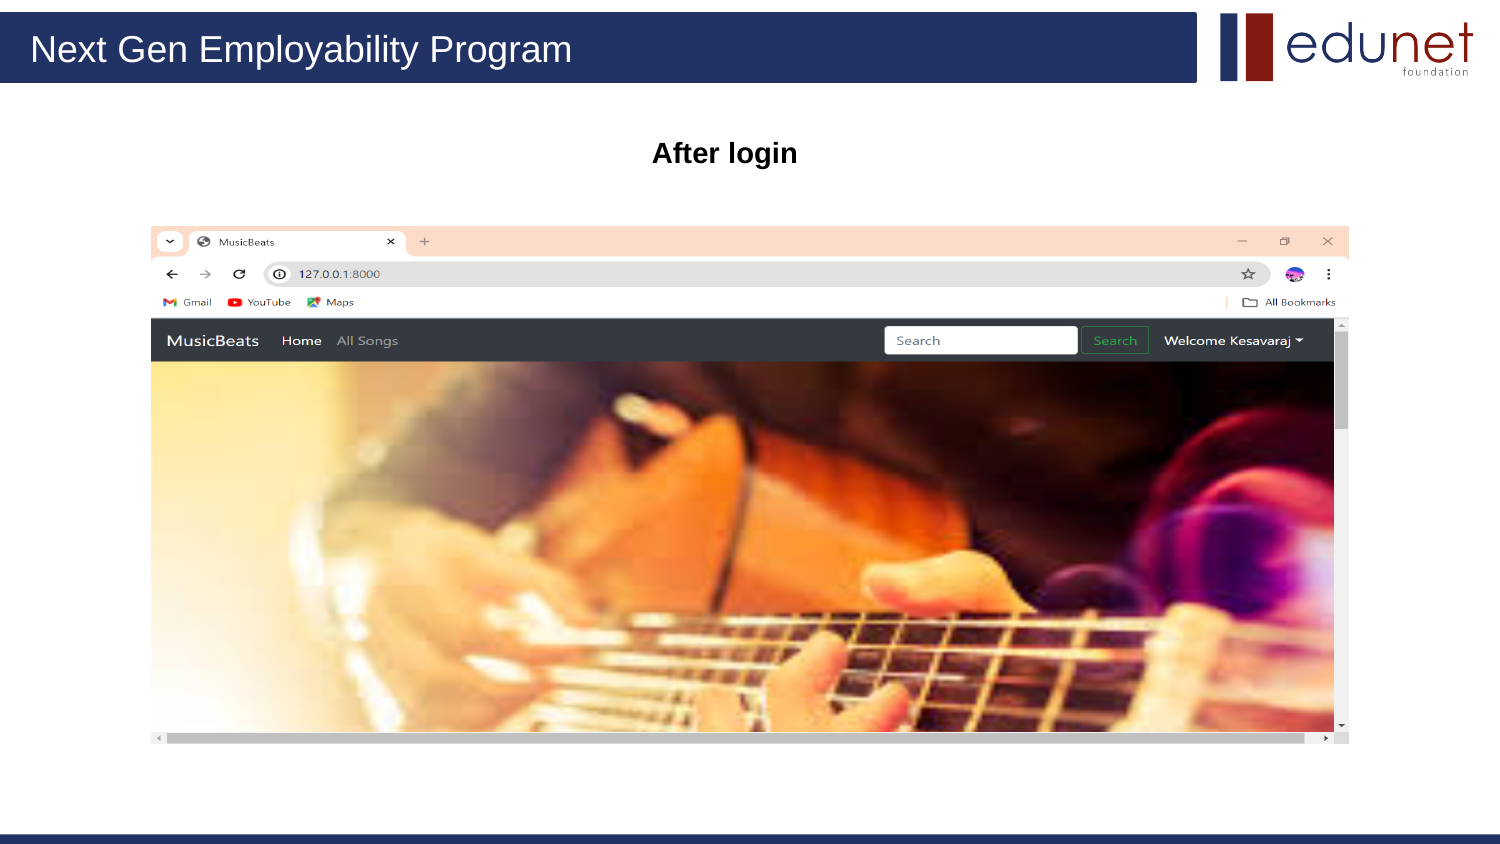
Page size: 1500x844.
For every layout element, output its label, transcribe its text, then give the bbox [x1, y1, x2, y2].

picture [1279, 14, 1482, 83]
picture [151, 226, 1349, 744]
title After login [78, 100, 1372, 203]
